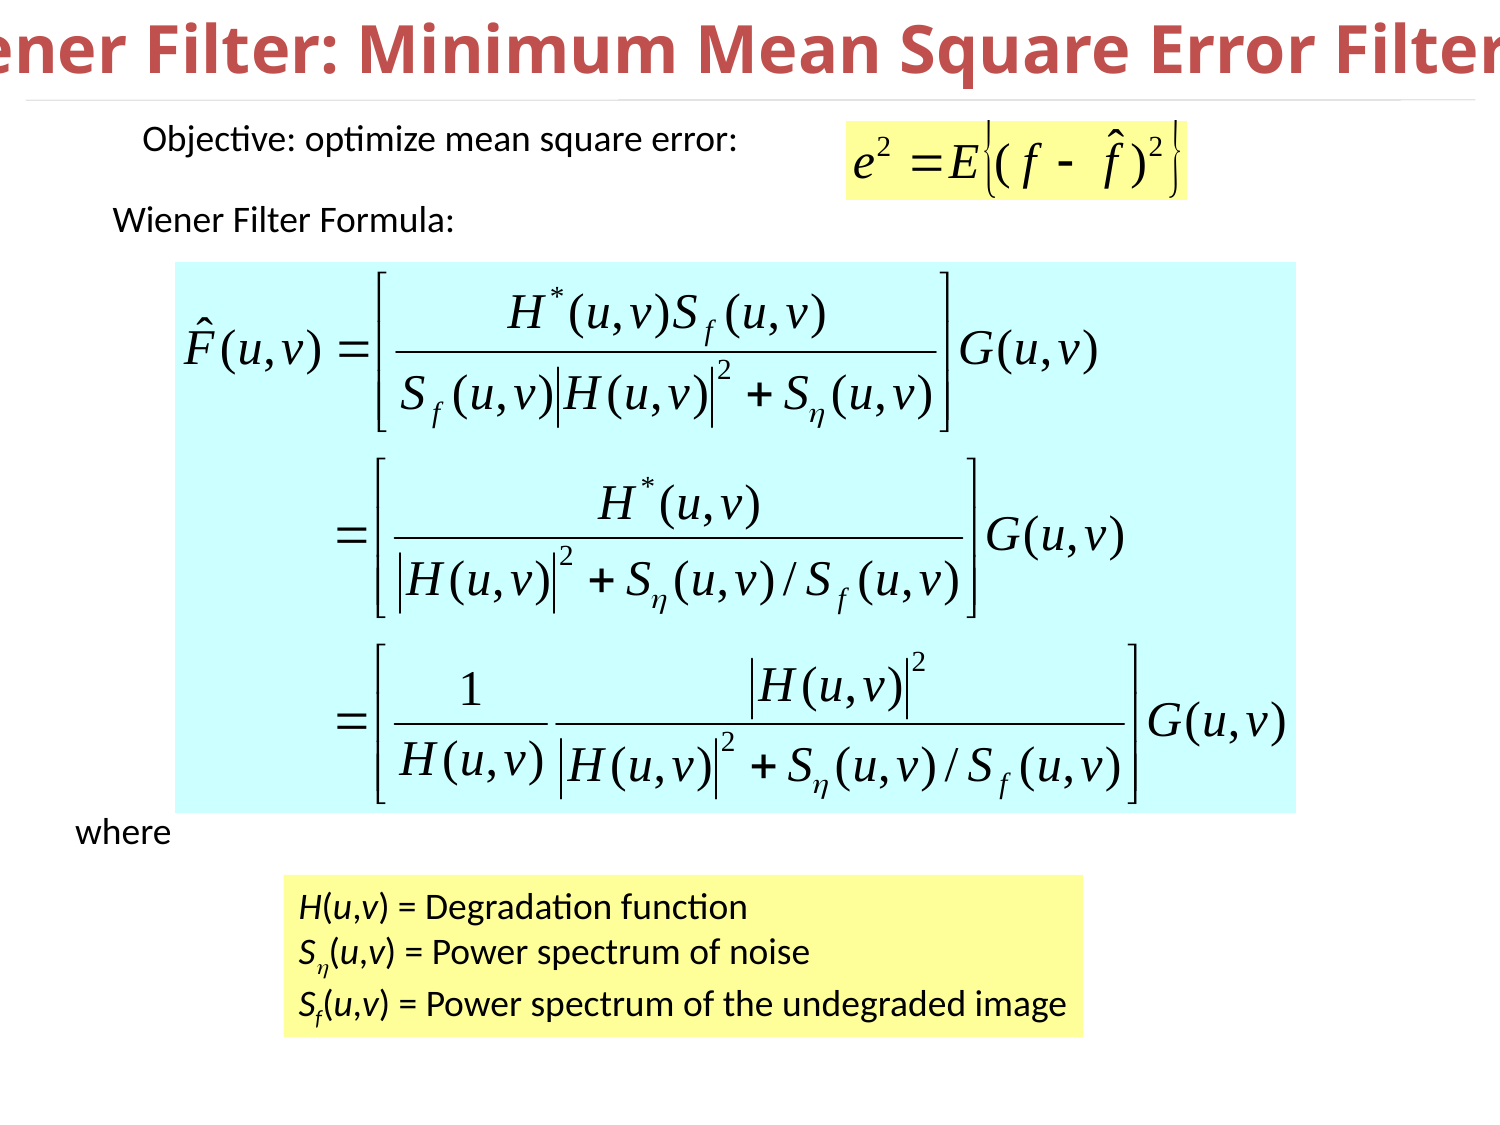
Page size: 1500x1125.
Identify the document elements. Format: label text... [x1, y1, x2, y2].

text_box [845, 120, 1188, 201]
text_box Wiener Filter: Minimum Mean Square Error Filter [0, 0, 1500, 95]
text_box H(u,v) = Degradation function Sh(u,v) = Power spectrum of noise Sf(u,v) = Power spectrum of the undegraded image [283, 874, 1083, 1037]
text_box where [60, 799, 187, 860]
text_box Wiener Filter Formula: [97, 187, 471, 248]
text_box Objective: optimize mean square error: [127, 106, 755, 167]
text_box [174, 262, 1296, 814]
